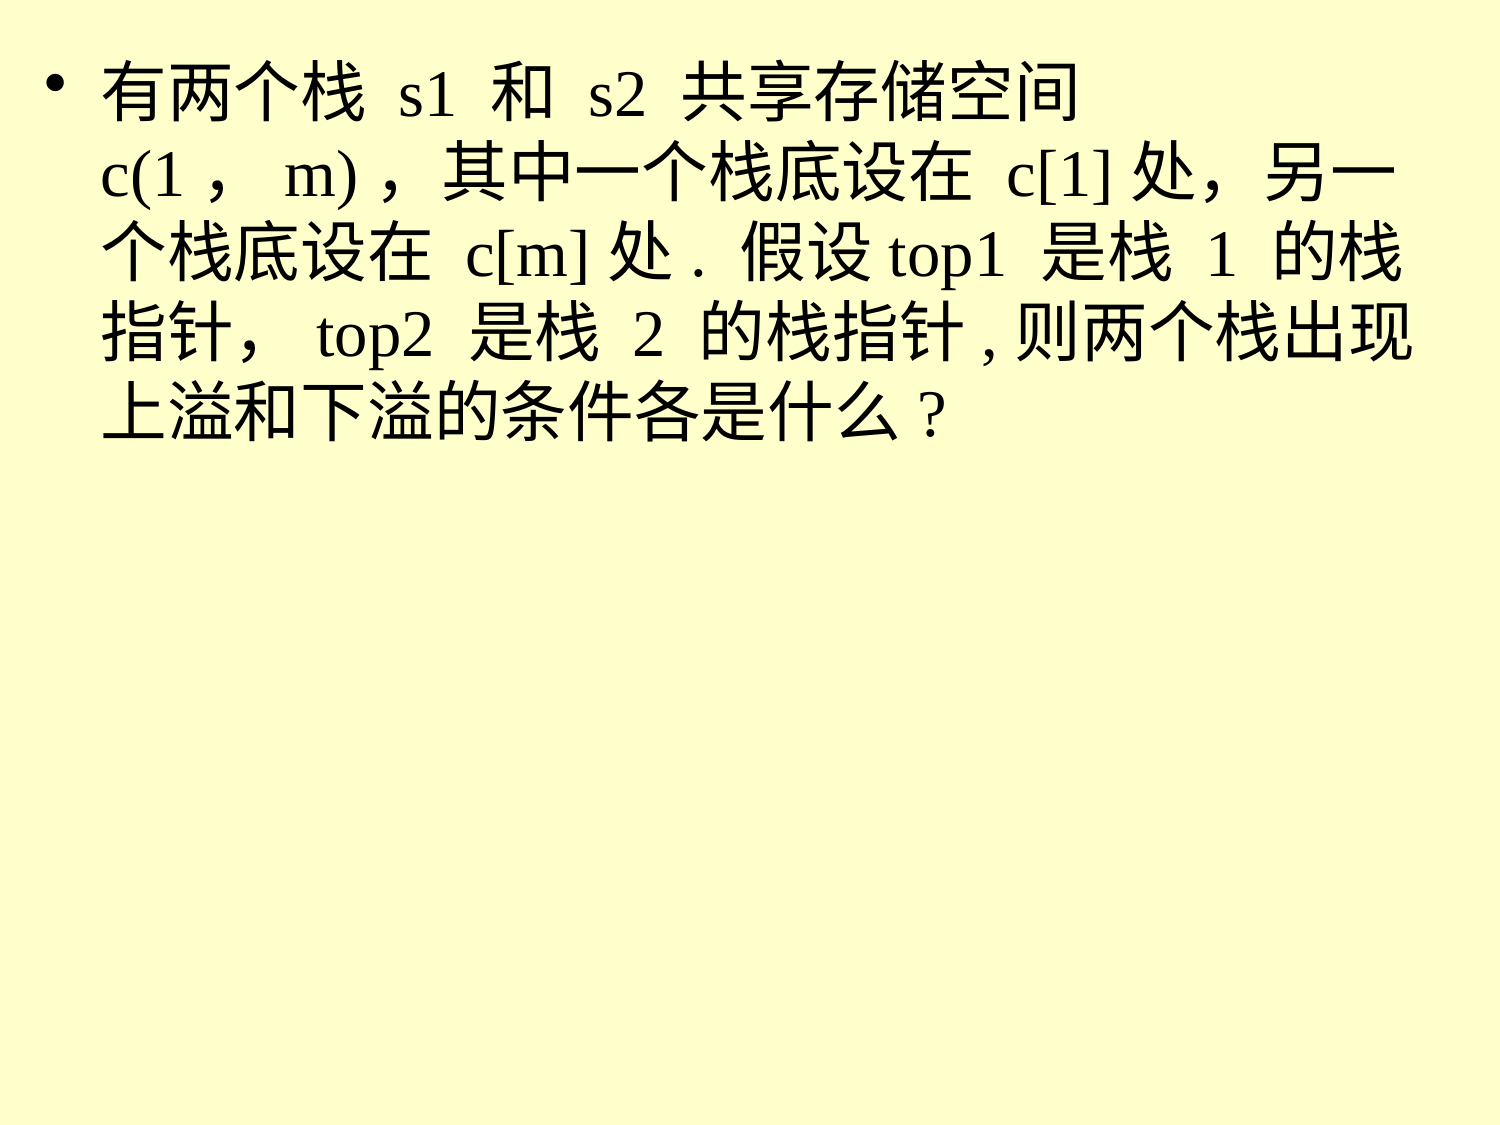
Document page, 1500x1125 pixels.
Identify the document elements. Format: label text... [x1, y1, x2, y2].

text_box 有两个栈 s1 和 s2 共享存储空间 c(1，m)，其中一个栈底设在 c[1]处，另一个栈底设在 c[m]处. 假设top1 是栈 1 的栈指针，top2 是栈 2 的栈指针,则两个栈出现上溢和下溢的条件各是什么? [29, 42, 1448, 894]
